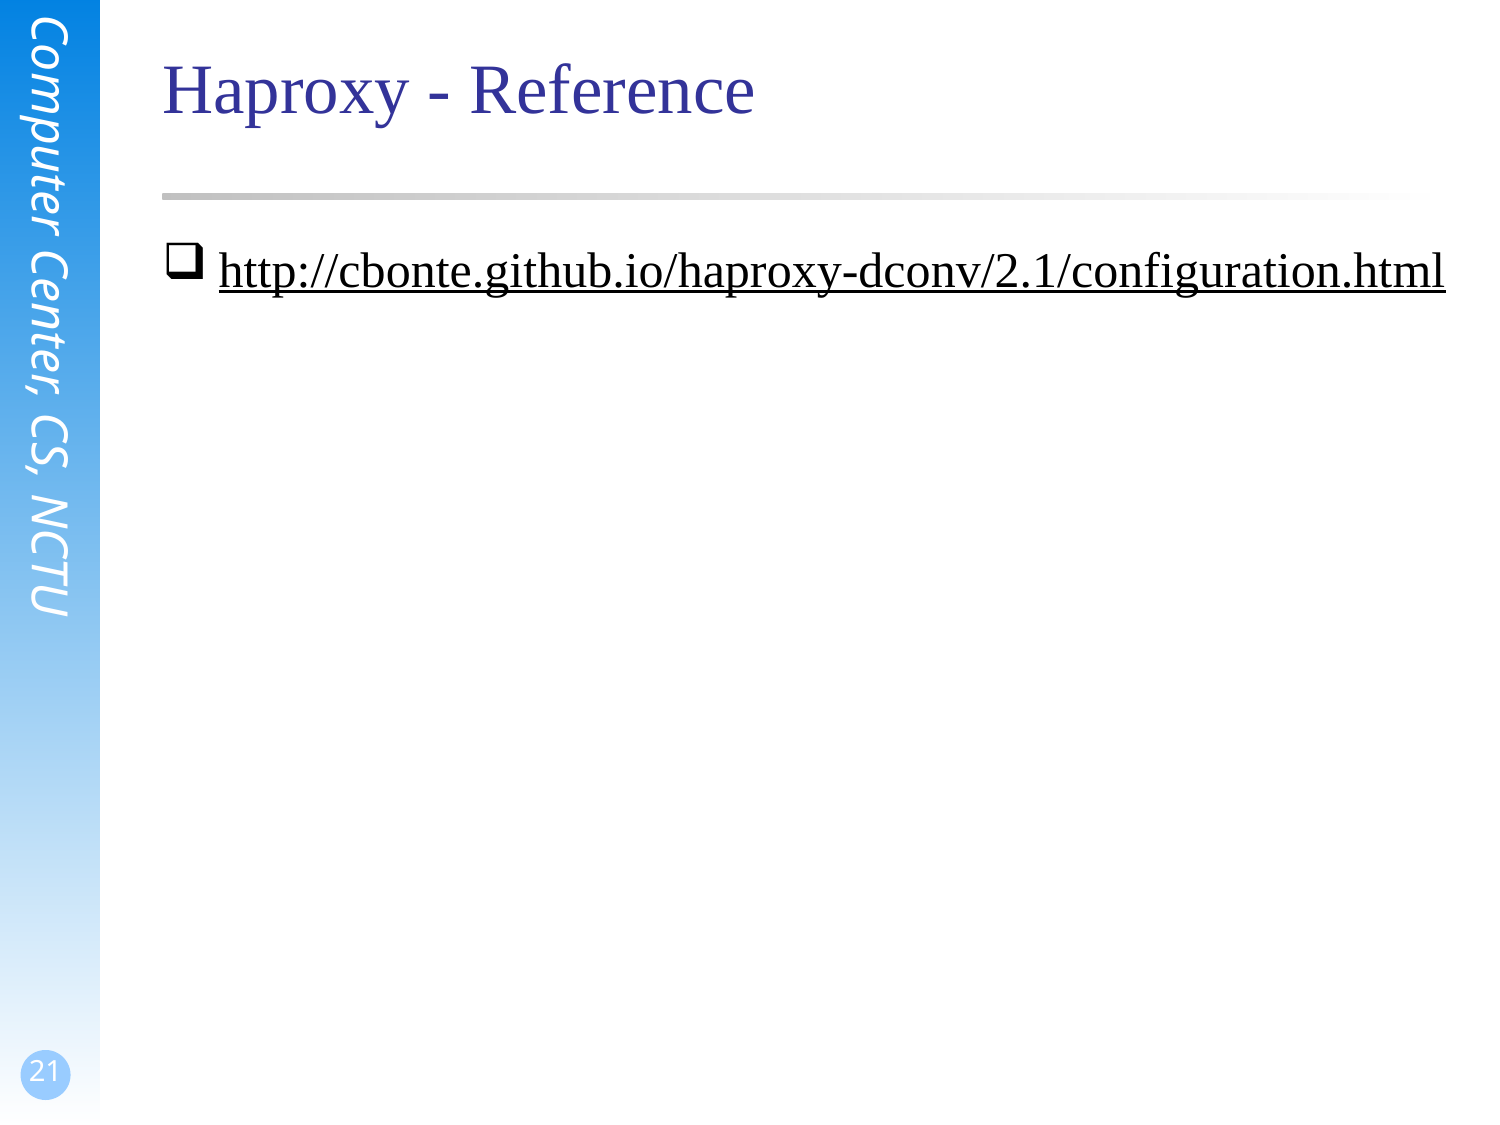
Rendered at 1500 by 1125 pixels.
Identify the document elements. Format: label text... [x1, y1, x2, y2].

title Haproxy - Reference [162, 42, 1438, 231]
list http://cbonte.github.io/haproxy-dconv/2.1/configuration.html [162, 237, 1463, 1000]
